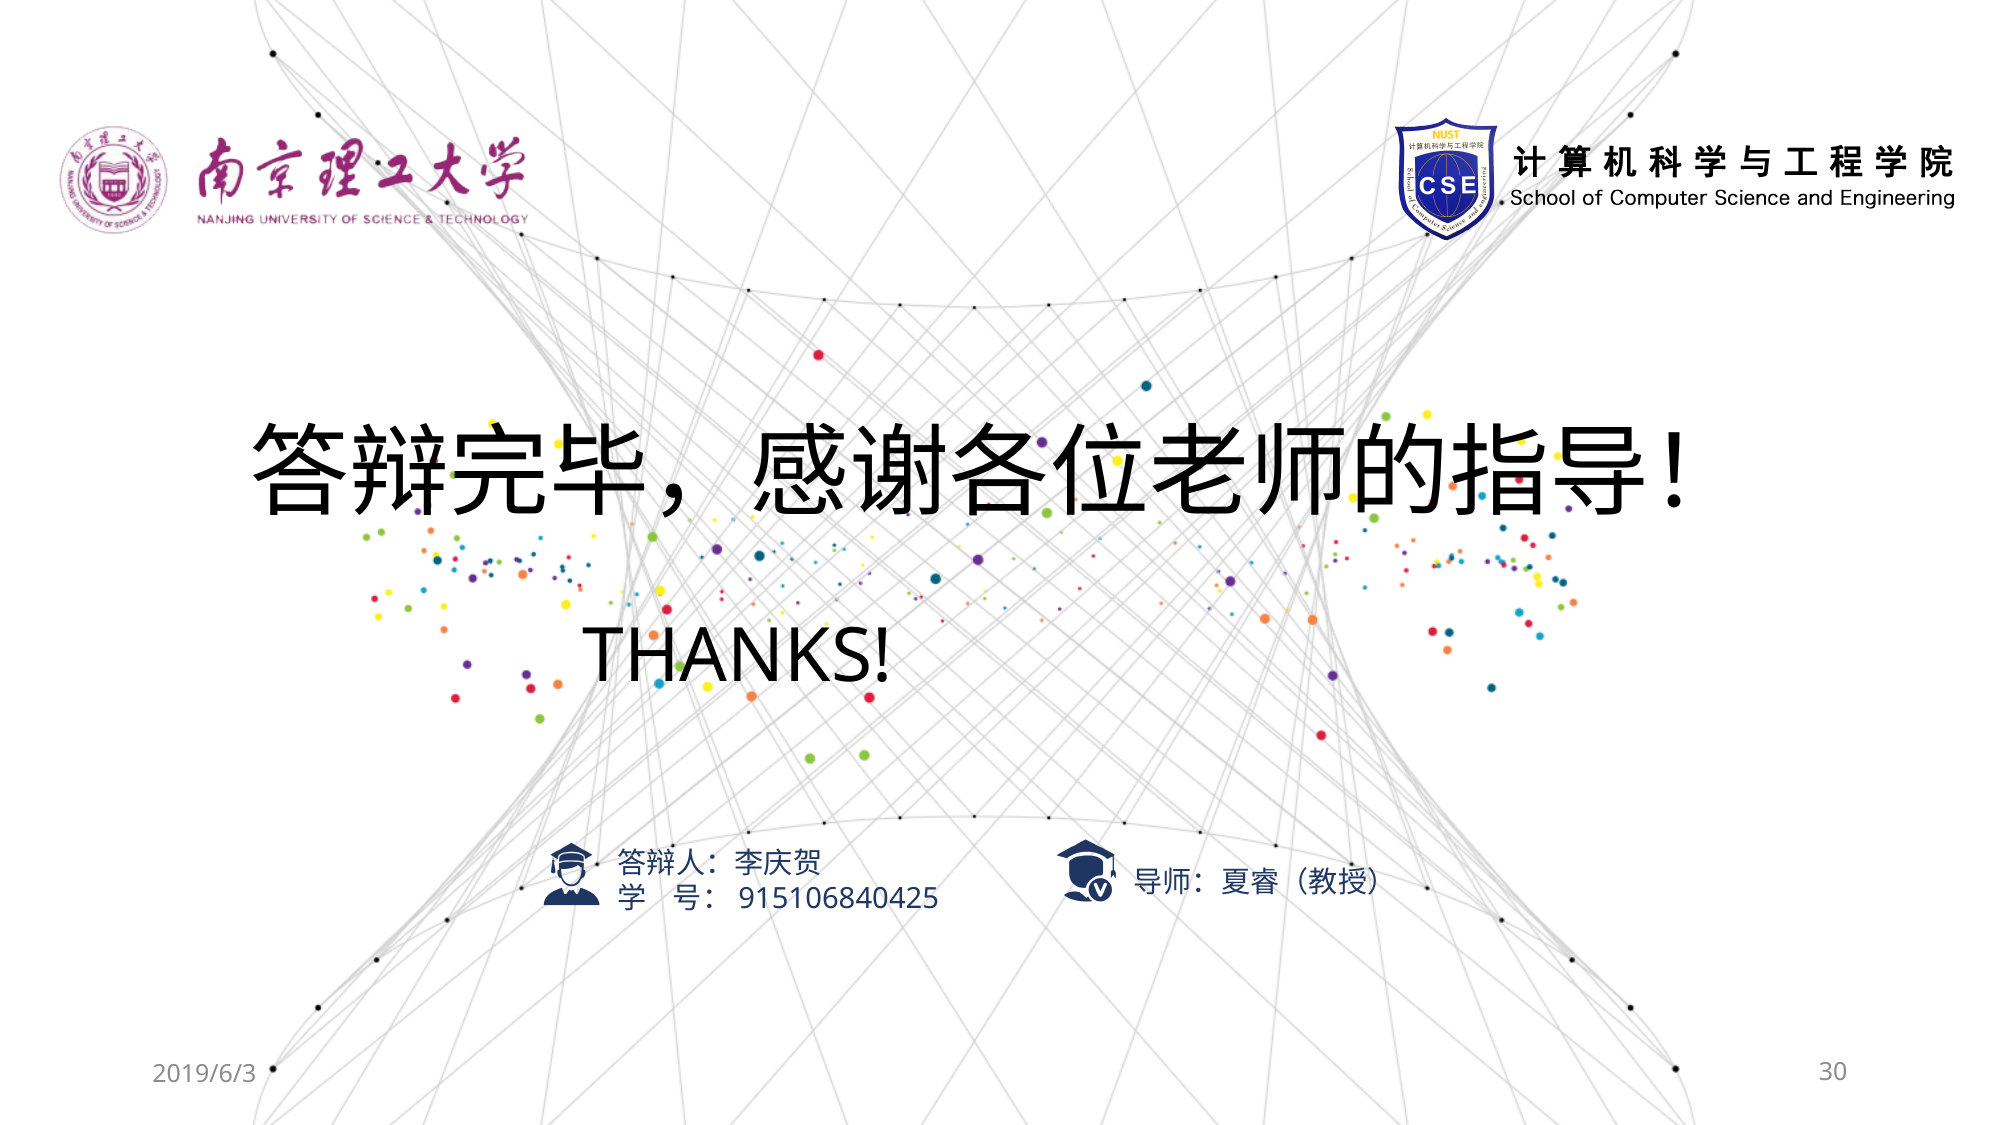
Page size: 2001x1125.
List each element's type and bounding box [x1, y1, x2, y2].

picture [139, 255, 1861, 400]
picture [139, 705, 1861, 1125]
text_box [114, 400, 1885, 705]
text_box [46, 105, 1984, 255]
text_box [534, 834, 1515, 923]
picture [139, 0, 1861, 105]
